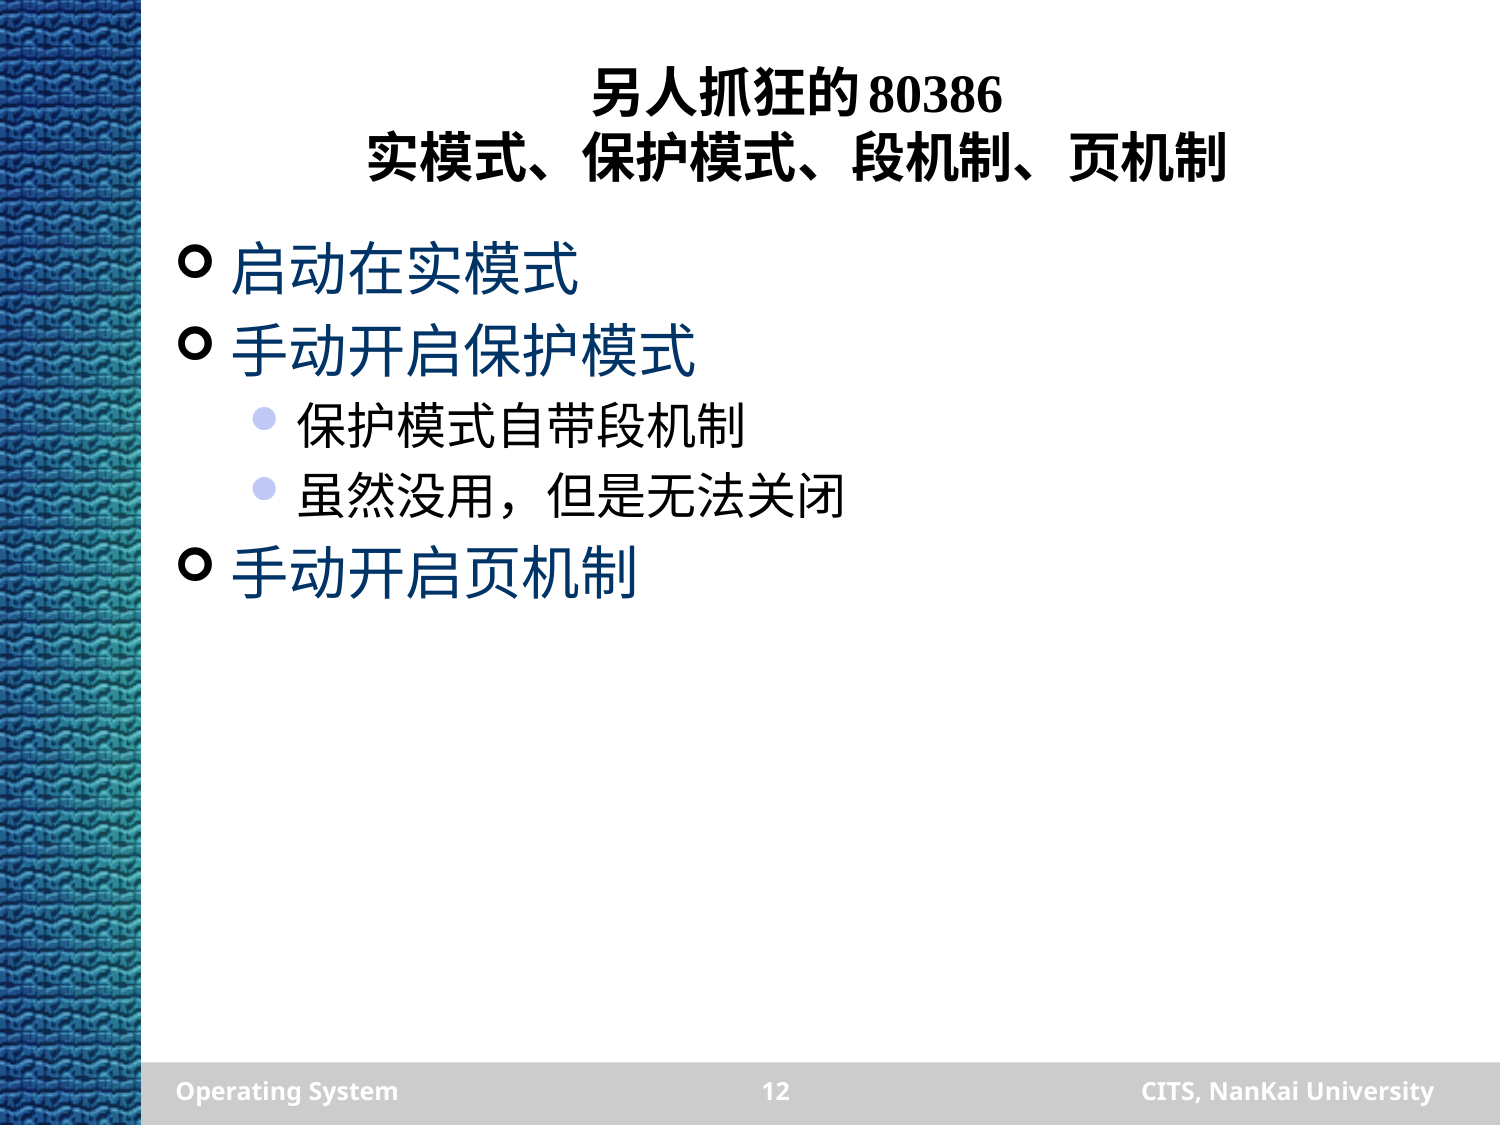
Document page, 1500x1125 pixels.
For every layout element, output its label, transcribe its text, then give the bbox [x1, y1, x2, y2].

slide_number Operating System [160, 1067, 574, 1118]
list 启动在实模式 手动开启保护模式 保护模式自带段机制 虽然没用，但是无法关闭 手动开启页机制 [159, 224, 1483, 1047]
picture [0, 0, 141, 1125]
title 另人抓狂的80386 实模式、保护模式、段机制、页机制 [159, 50, 1436, 197]
slide_number 12 [600, 1067, 951, 1118]
footer CITS, NanKai University [974, 1067, 1451, 1118]
